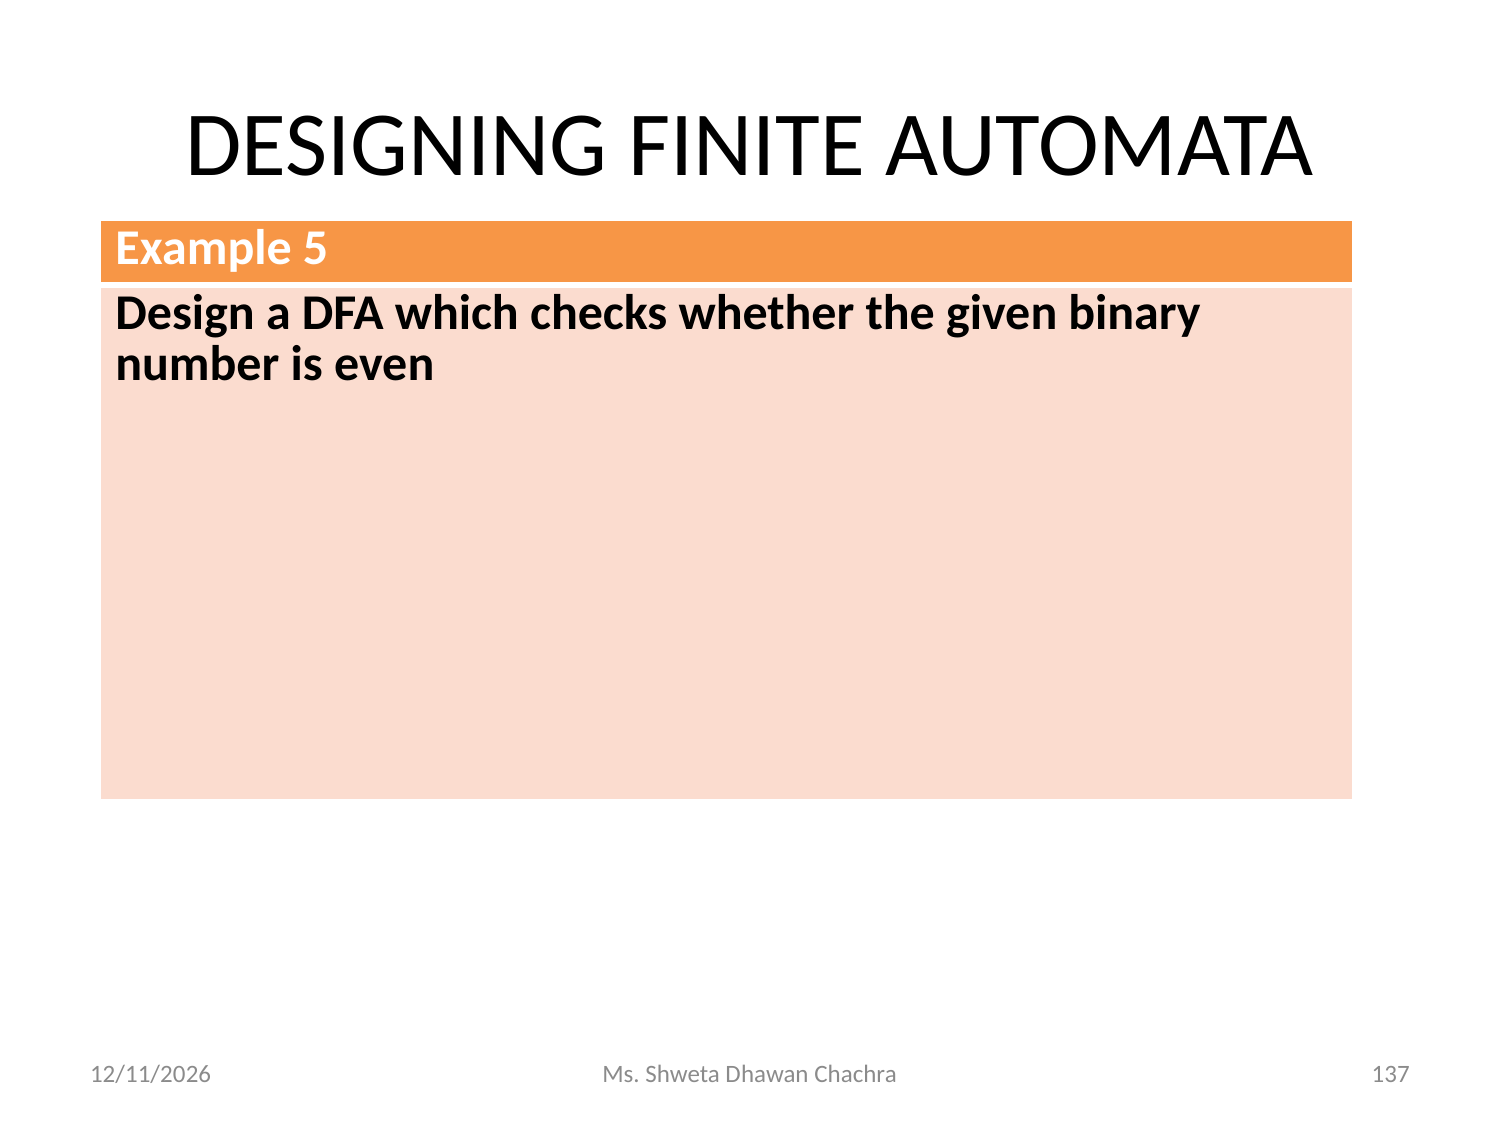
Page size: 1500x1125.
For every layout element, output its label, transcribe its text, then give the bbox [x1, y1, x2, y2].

table_cell Design a DFA which checks whether the given binary number is even [101, 288, 1352, 799]
title DESIGNING FINITE AUTOMATA [75, 45, 1425, 233]
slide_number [75, 1042, 425, 1103]
slide_number 137 [1074, 1042, 1425, 1103]
table_header Example 5 [101, 221, 1352, 282]
footer Ms. Shweta Dhawan Chachra [512, 1042, 988, 1103]
